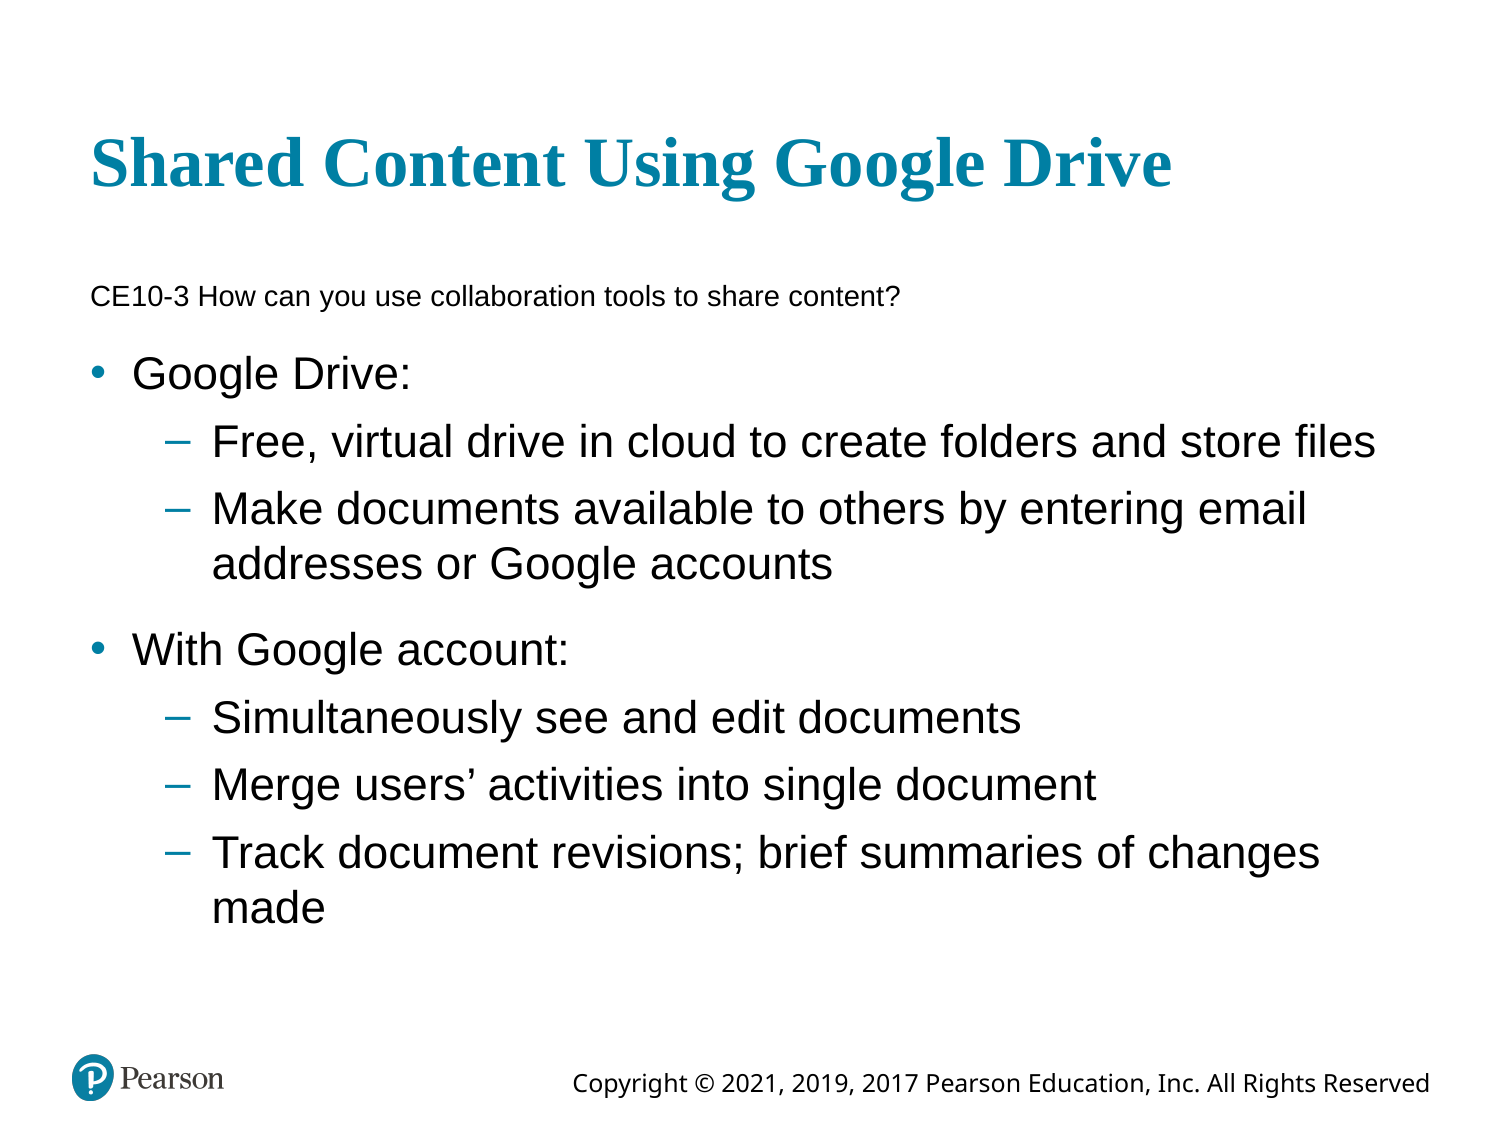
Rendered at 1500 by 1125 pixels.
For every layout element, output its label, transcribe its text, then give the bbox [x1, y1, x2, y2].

picture [72, 1054, 88, 1070]
picture [98, 1054, 224, 1101]
picture [80, 1063, 106, 1088]
picture [72, 1087, 83, 1101]
title Shared Content Using Google Drive [75, 35, 1425, 216]
list CE 10-3 How can you use collaboration tools to share content? Google Drive: Free, virtual drive in cloud to create folders and store files Make documents available to others by entering email addresses or Google accounts With Google account: Simultaneously see and edit documents Merge users’ activities into single document Track document revisions; brief summaries of changes made [75, 262, 1425, 1005]
